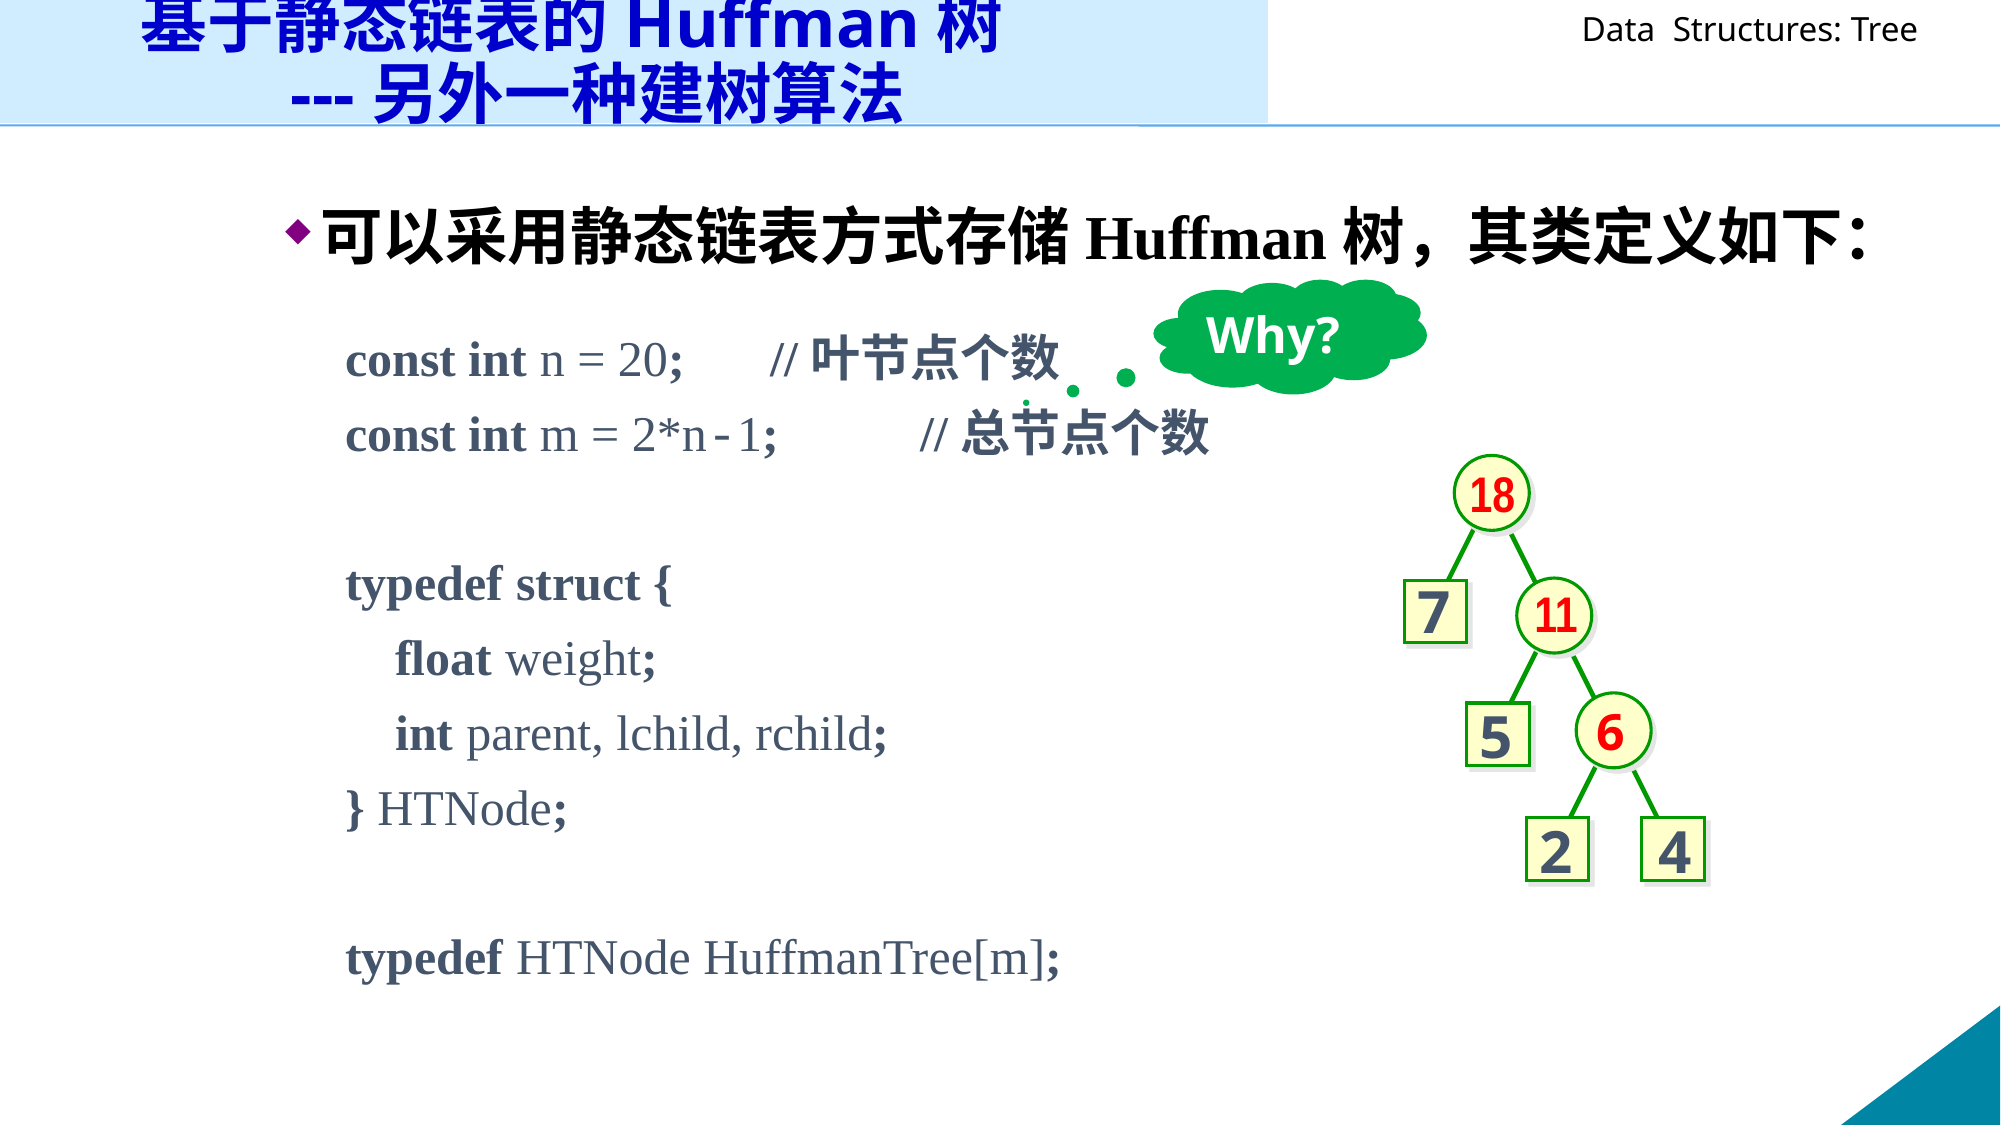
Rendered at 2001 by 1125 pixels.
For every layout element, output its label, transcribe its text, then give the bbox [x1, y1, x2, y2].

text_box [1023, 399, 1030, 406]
text_box 7 [1402, 568, 1466, 653]
text_box [1539, 650, 1570, 654]
title 基于静态链表的Huffman树 ---另外一种建树算法 [125, 5, 1355, 118]
text_box 2 [1524, 807, 1588, 893]
list 可以采用静态链表方式存储Huffman树，其类定义如下： const int n = 20; //叶节点个数 const int m = 2*n-1; //总节点个数 typedef struct { float weight; int parent, lchild, rchild; } HTNode; typedef HTNode HuffmanTree[m]; [267, 198, 1875, 1014]
text_box 11 [1505, 575, 1607, 650]
text_box 6 [1567, 693, 1655, 768]
text_box Why? [1153, 279, 1427, 395]
text_box 4 [1643, 807, 1707, 893]
text_box Why? [1066, 384, 1080, 398]
text_box 18 [1441, 455, 1543, 531]
text_box 5 [1465, 693, 1529, 778]
text_box Why? [1116, 368, 1136, 388]
